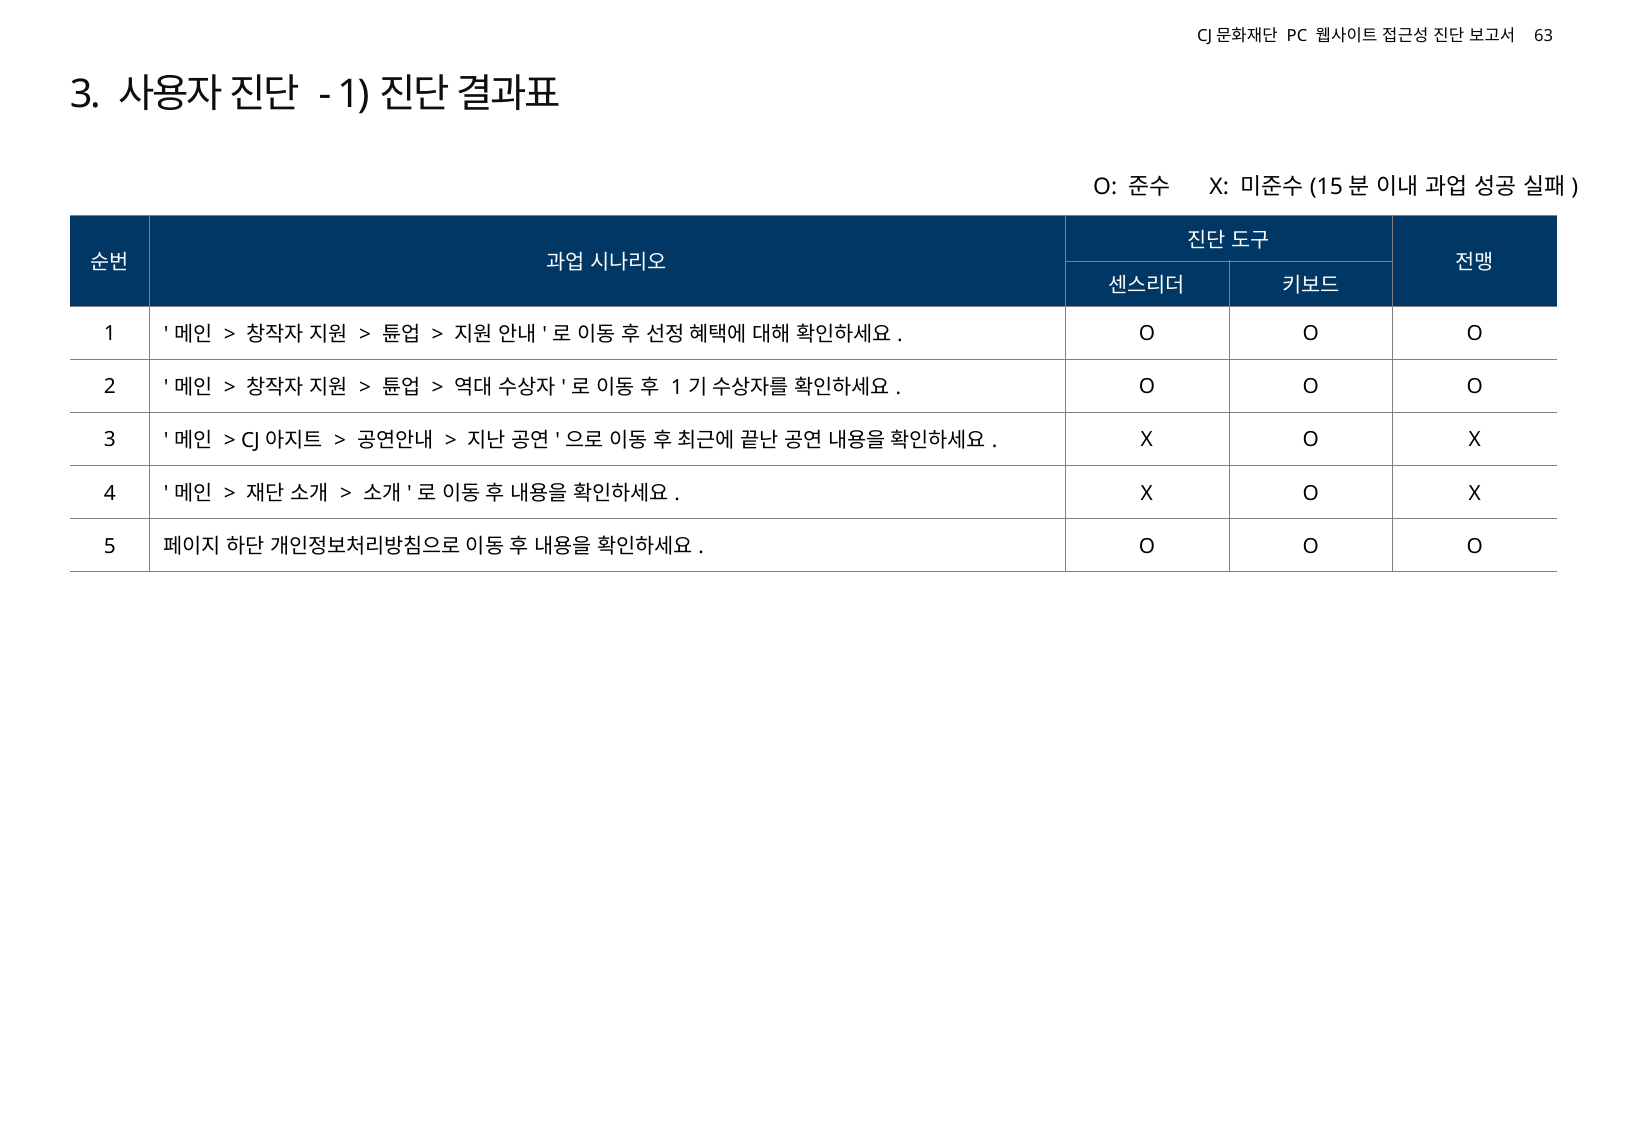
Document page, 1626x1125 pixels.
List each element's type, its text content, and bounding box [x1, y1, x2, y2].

table_cell O [1230, 466, 1392, 518]
table_cell O [1066, 360, 1229, 412]
table_cell '메인 > 재단 소개 > 소개'로 이동 후 내용을 확인하세요. [150, 466, 1065, 518]
table_cell 키보드 [1230, 262, 1392, 306]
text_box O: 준수 X: 미준수(15분 이내 과업 성공 실패) [1092, 168, 1579, 199]
table_header 진단 도구 [1066, 216, 1392, 261]
table_cell X [1066, 466, 1229, 518]
table_cell 페이지 하단 개인정보처리방침으로 이동 후 내용을 확인하세요. [150, 519, 1065, 571]
table_cell '메인 > 창작자 지원 > 튠업 > 지원 안내'로 이동 후 선정 혜택에 대해 확인하세요. [150, 307, 1065, 359]
table_cell 4 [70, 466, 149, 518]
table_cell X [1066, 413, 1229, 465]
table_cell O [1393, 360, 1557, 412]
table_cell O [1230, 307, 1392, 359]
table_cell 3 [70, 413, 149, 465]
table_cell X [1393, 466, 1557, 518]
table_cell O [1393, 307, 1557, 359]
table_cell O [1230, 413, 1392, 465]
title 3. 사용자 진단 - 1)진단 결과표 [69, 72, 1126, 117]
table_header 순번 [70, 216, 149, 306]
table_cell 5 [70, 519, 149, 571]
table_cell 센스리더 [1066, 262, 1229, 306]
table_cell O [1066, 307, 1229, 359]
table_cell O [1230, 519, 1392, 571]
table_cell X [1393, 413, 1557, 465]
table_cell 1 [70, 307, 149, 359]
table_header 전맹 [1393, 216, 1557, 306]
table_cell '메인 > CJ아지트 > 공연안내 > 지난 공연'으로 이동 후 최근에 끝난 공연 내용을 확인하세요. [150, 413, 1065, 465]
table_header 과업 시나리오 [150, 216, 1065, 306]
table_cell O [1230, 360, 1392, 412]
table_cell '메인 > 창작자 지원 > 튠업 > 역대 수상자'로 이동 후 1기 수상자를 확인하세요. [150, 360, 1065, 412]
table_cell 2 [70, 360, 149, 412]
table_cell O [1066, 519, 1229, 571]
table_cell O [1393, 519, 1557, 571]
